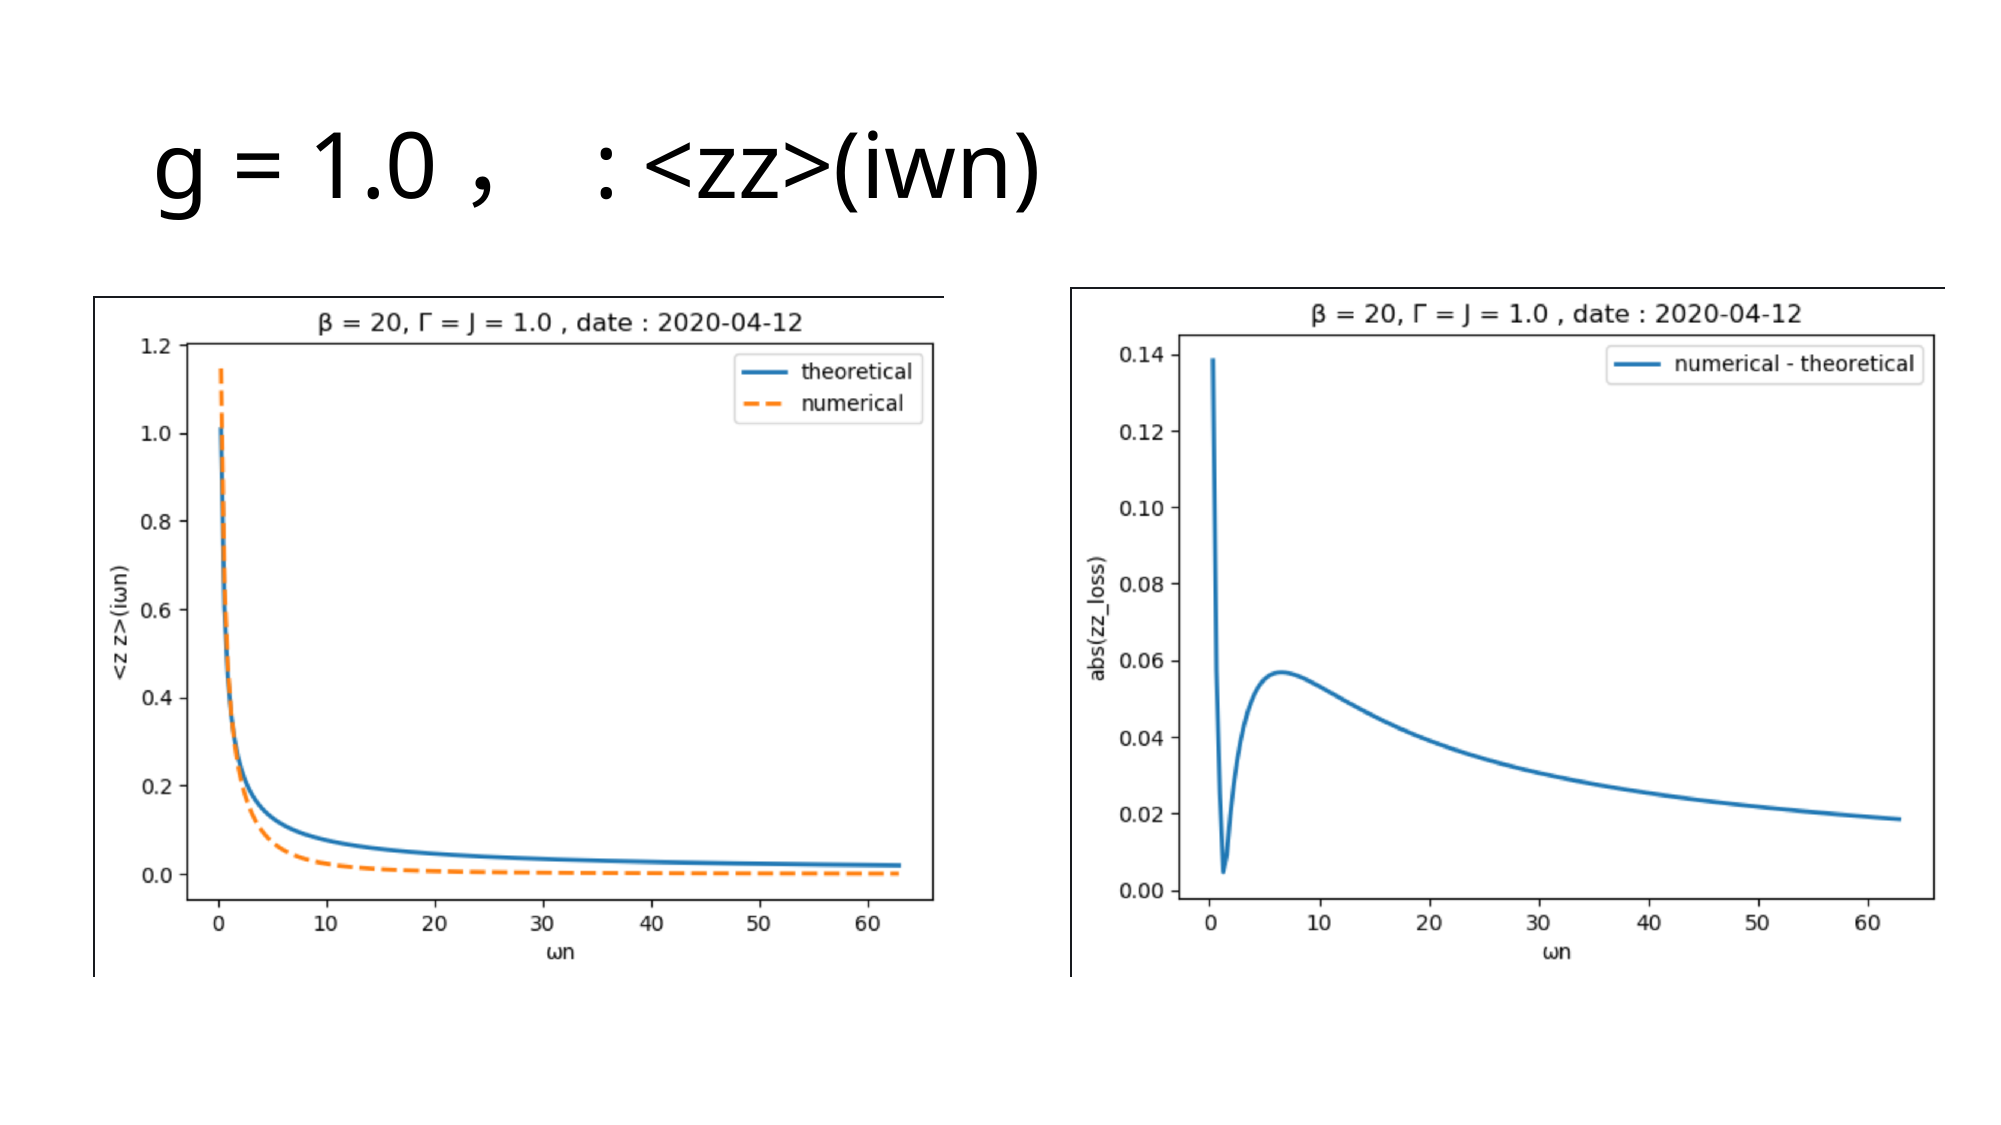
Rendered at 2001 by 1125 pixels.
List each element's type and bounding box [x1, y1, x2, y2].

picture [1069, 287, 1945, 977]
picture [93, 296, 944, 977]
